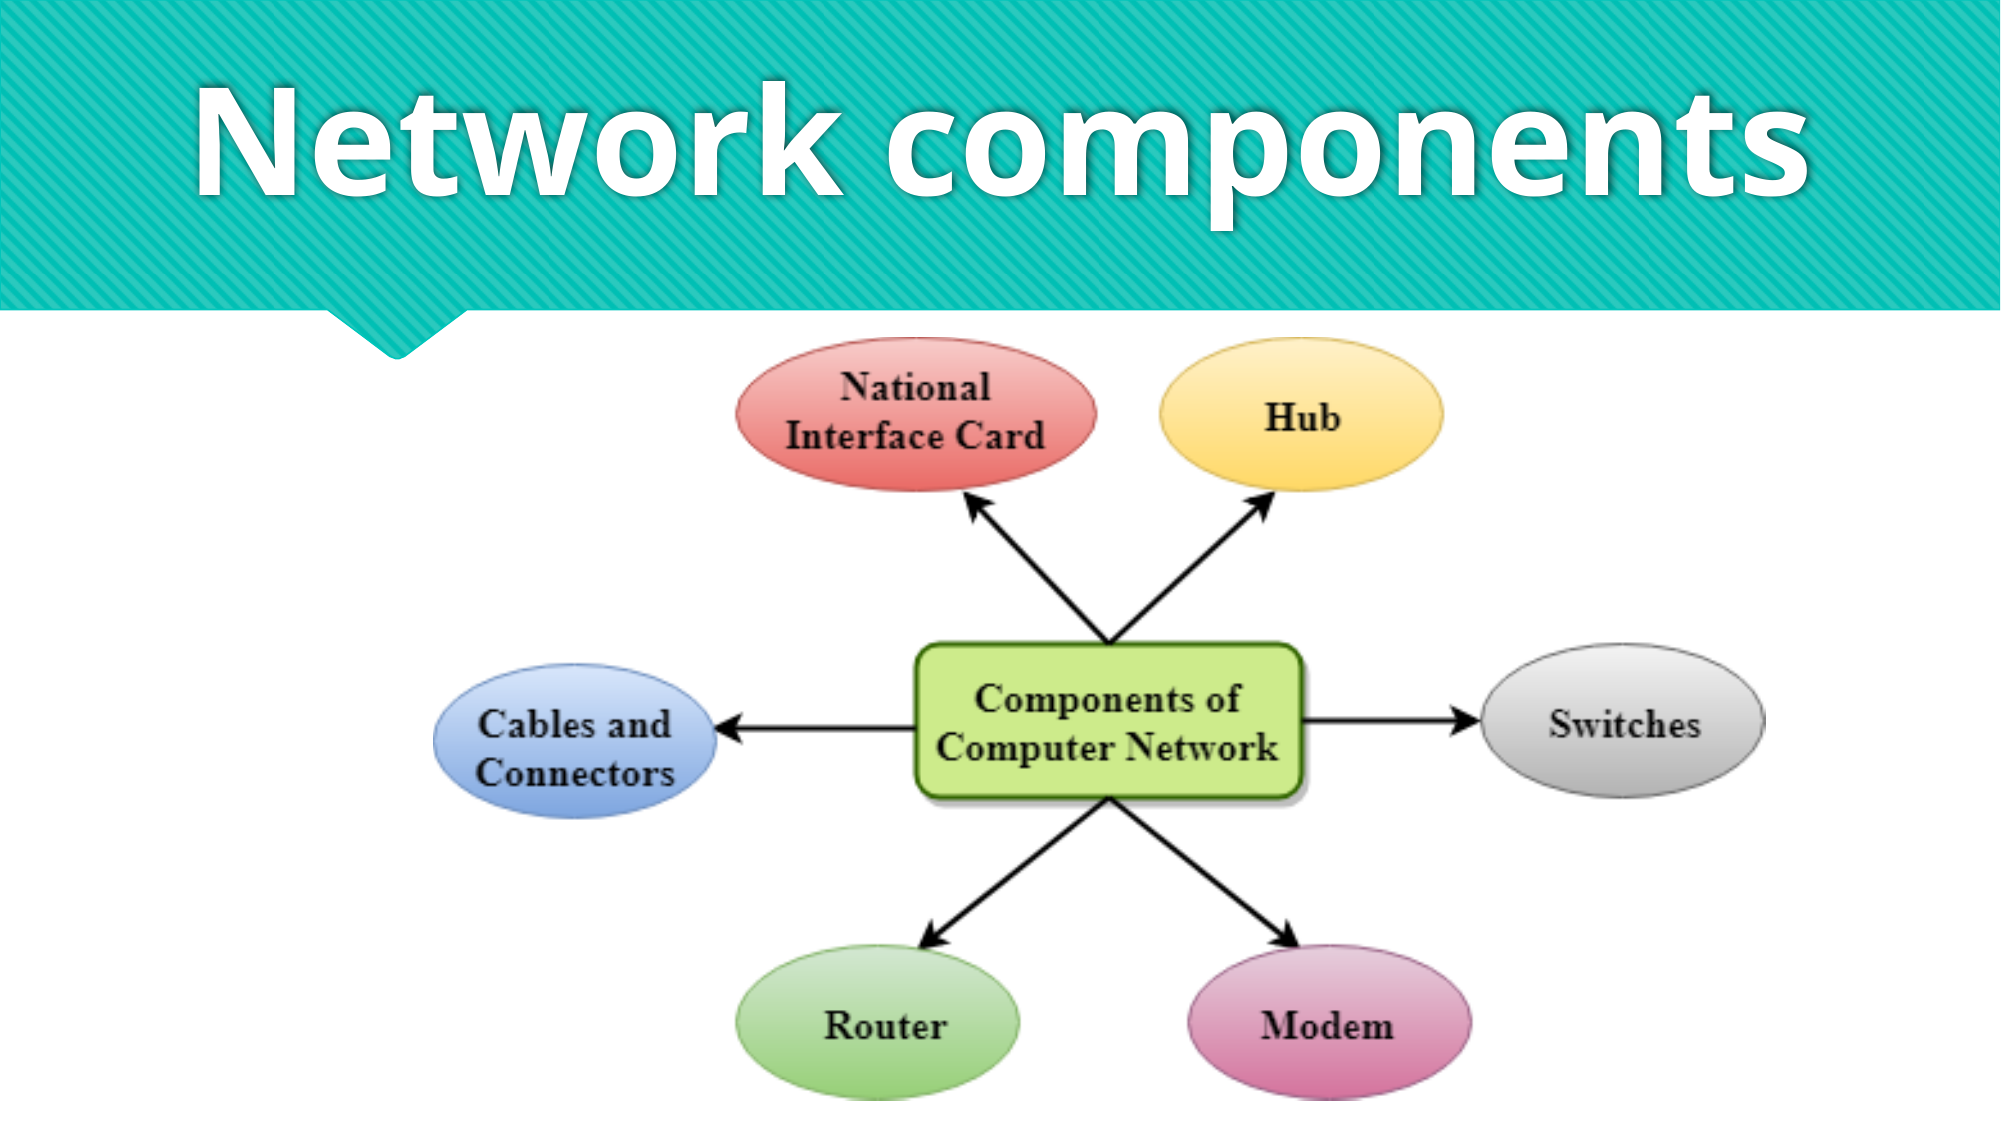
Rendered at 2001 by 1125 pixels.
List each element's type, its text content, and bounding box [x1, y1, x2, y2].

picture [433, 337, 1766, 1101]
title Network components [132, 73, 1868, 233]
